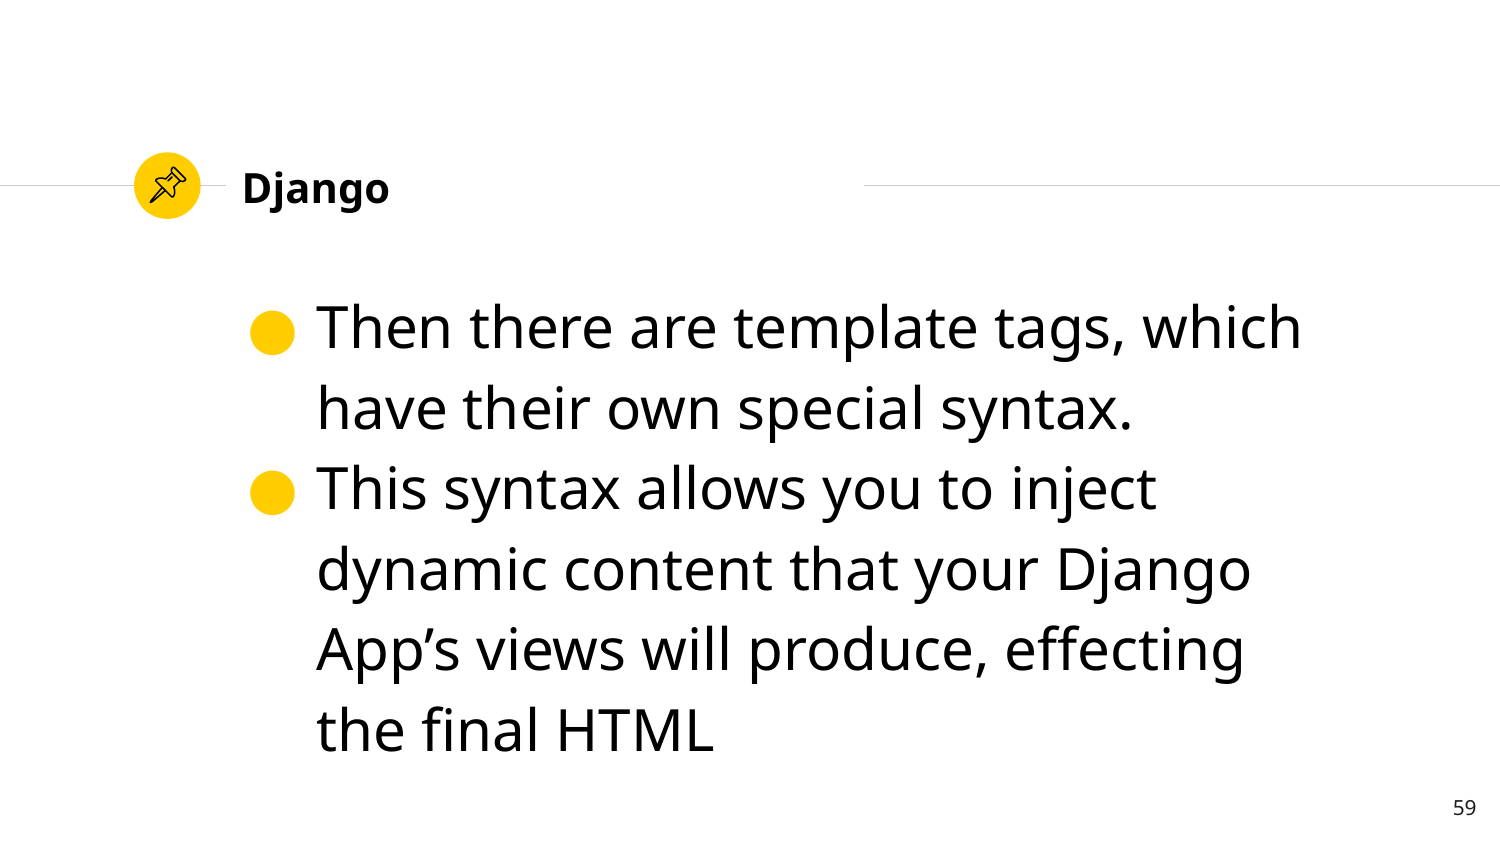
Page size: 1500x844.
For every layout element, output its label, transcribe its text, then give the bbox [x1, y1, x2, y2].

list Then there are template tags, which have their own special syntax. This syntax allows you to inject dynamic content that your Django App’s views will produce, effecting the final HTML [226, 265, 1344, 776]
title Django [226, 151, 863, 223]
slide_number 59 [1401, 779, 1492, 844]
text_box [150, 166, 186, 203]
